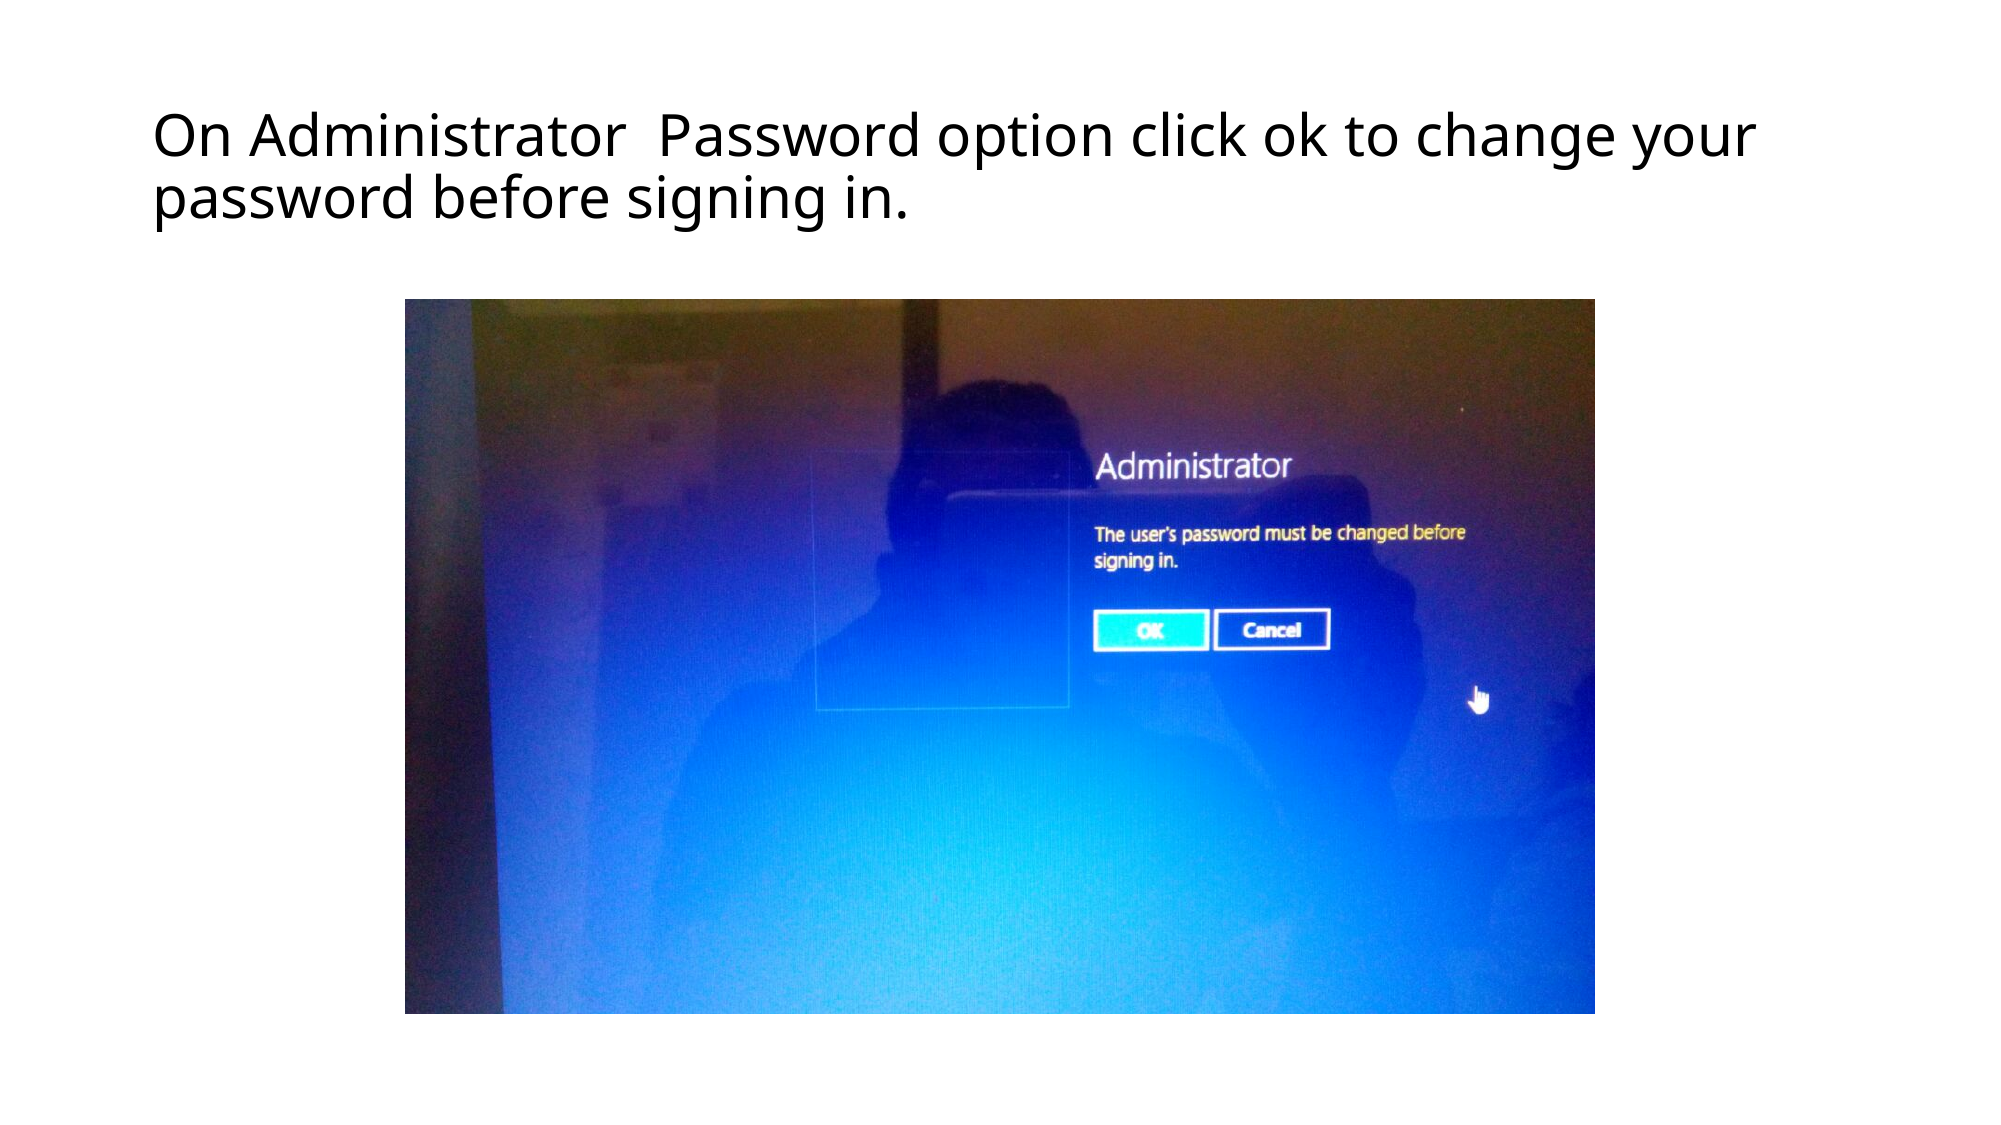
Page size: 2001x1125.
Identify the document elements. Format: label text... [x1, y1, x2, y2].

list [405, 299, 1595, 1014]
title On Administrator Password option click ok to change your password before signing in. [137, 59, 1863, 278]
